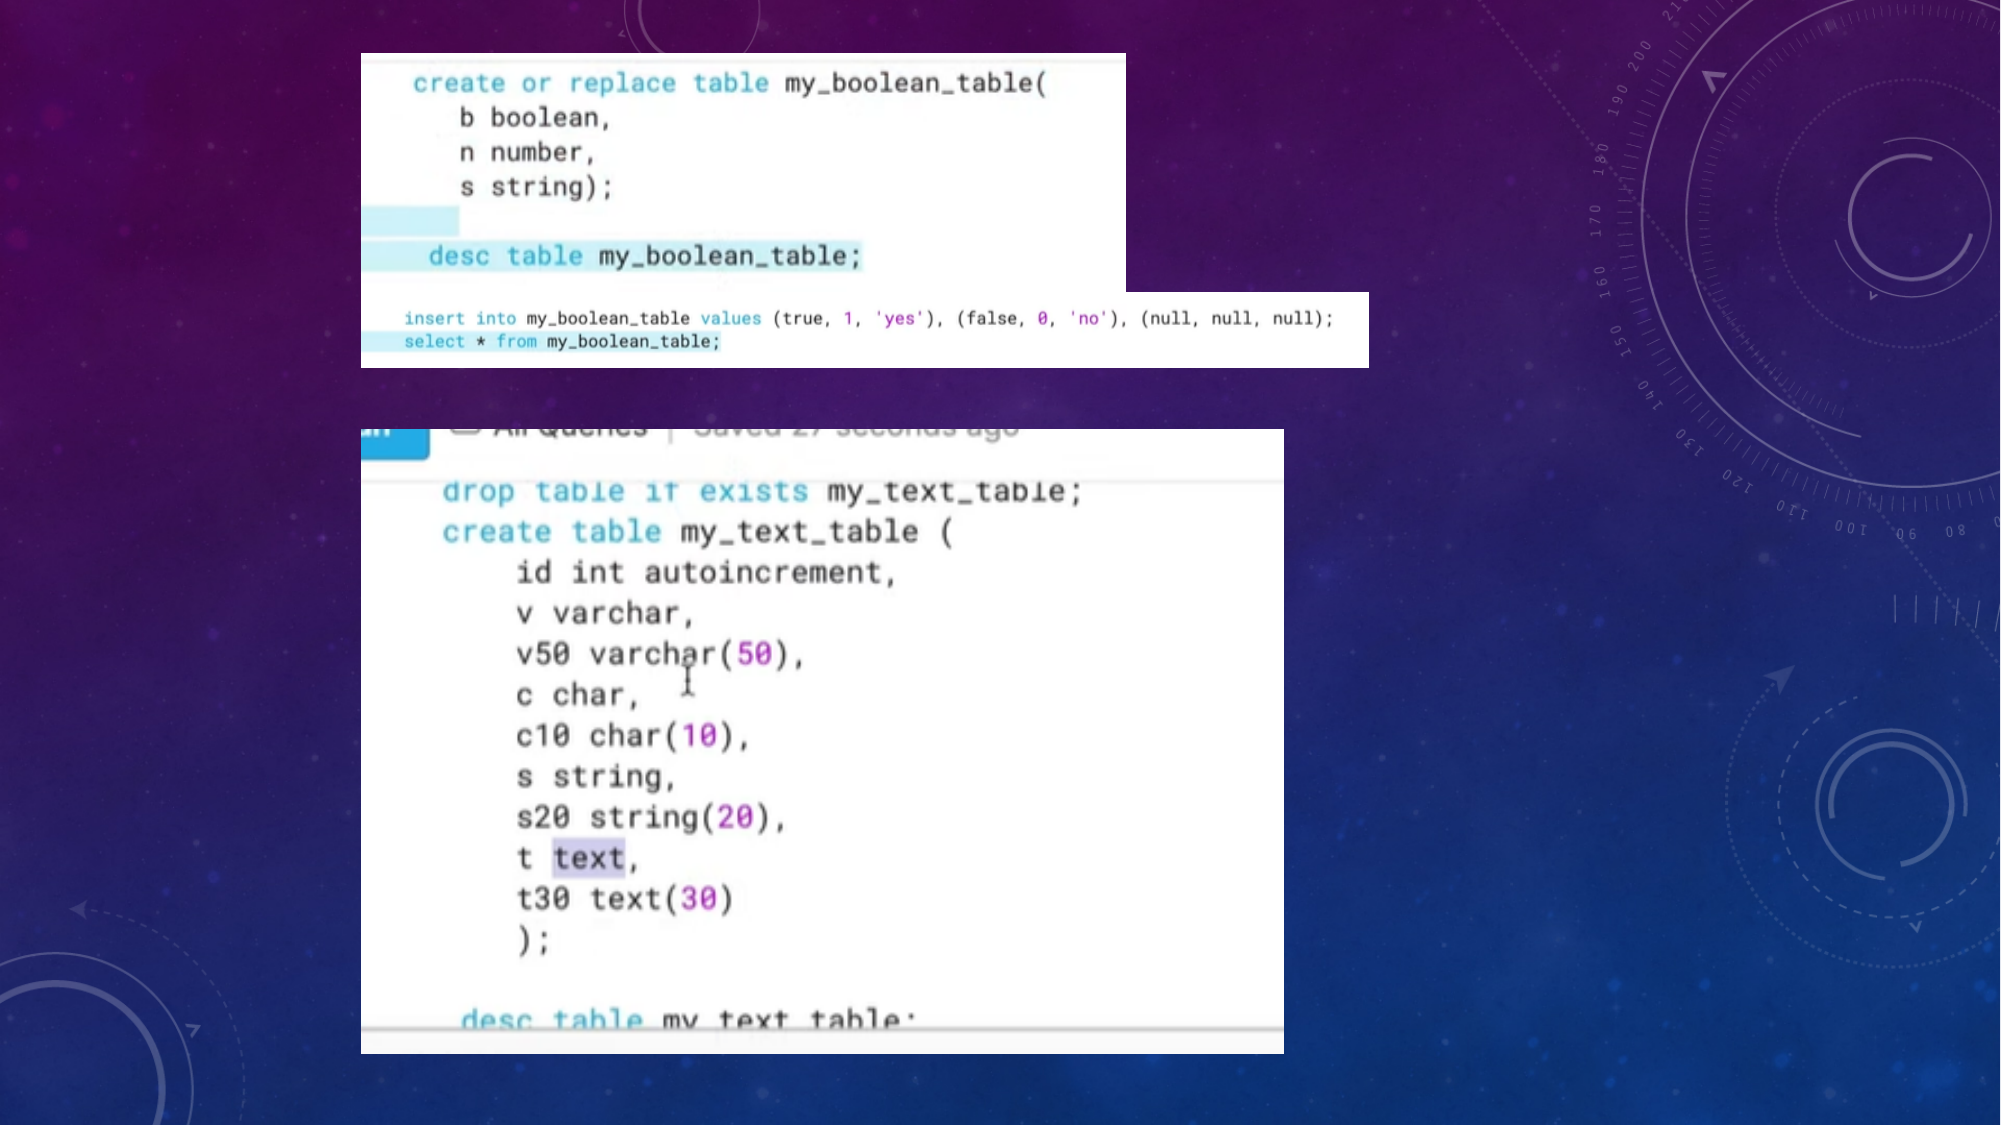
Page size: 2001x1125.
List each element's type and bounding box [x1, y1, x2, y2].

picture [0, 0, 2001, 1125]
list [360, 429, 1284, 1054]
